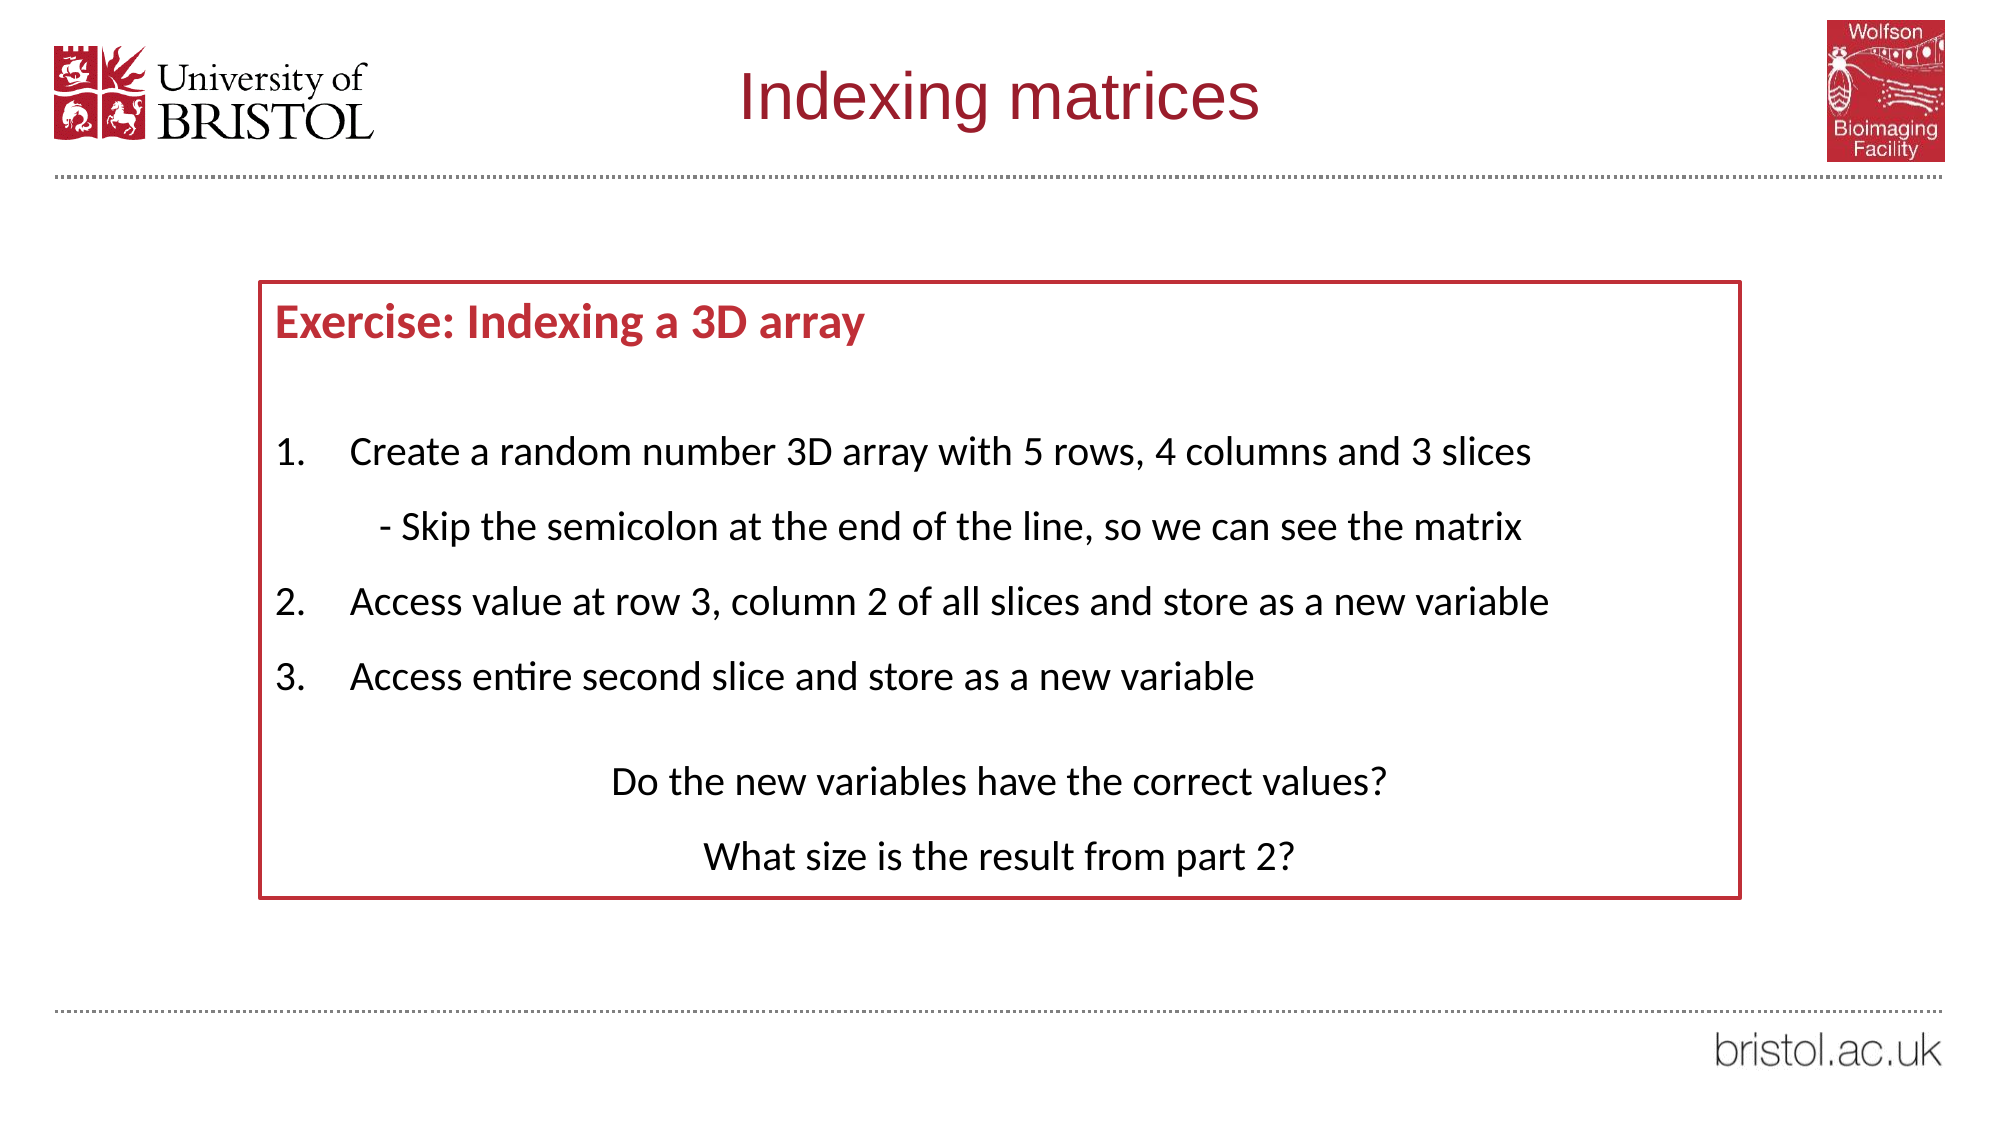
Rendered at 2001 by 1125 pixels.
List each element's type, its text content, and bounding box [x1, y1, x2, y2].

picture [1700, 1023, 1945, 1080]
title Indexing matrices [396, 41, 1604, 140]
picture [1827, 20, 1945, 162]
picture [54, 46, 374, 140]
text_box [259, 281, 1741, 899]
